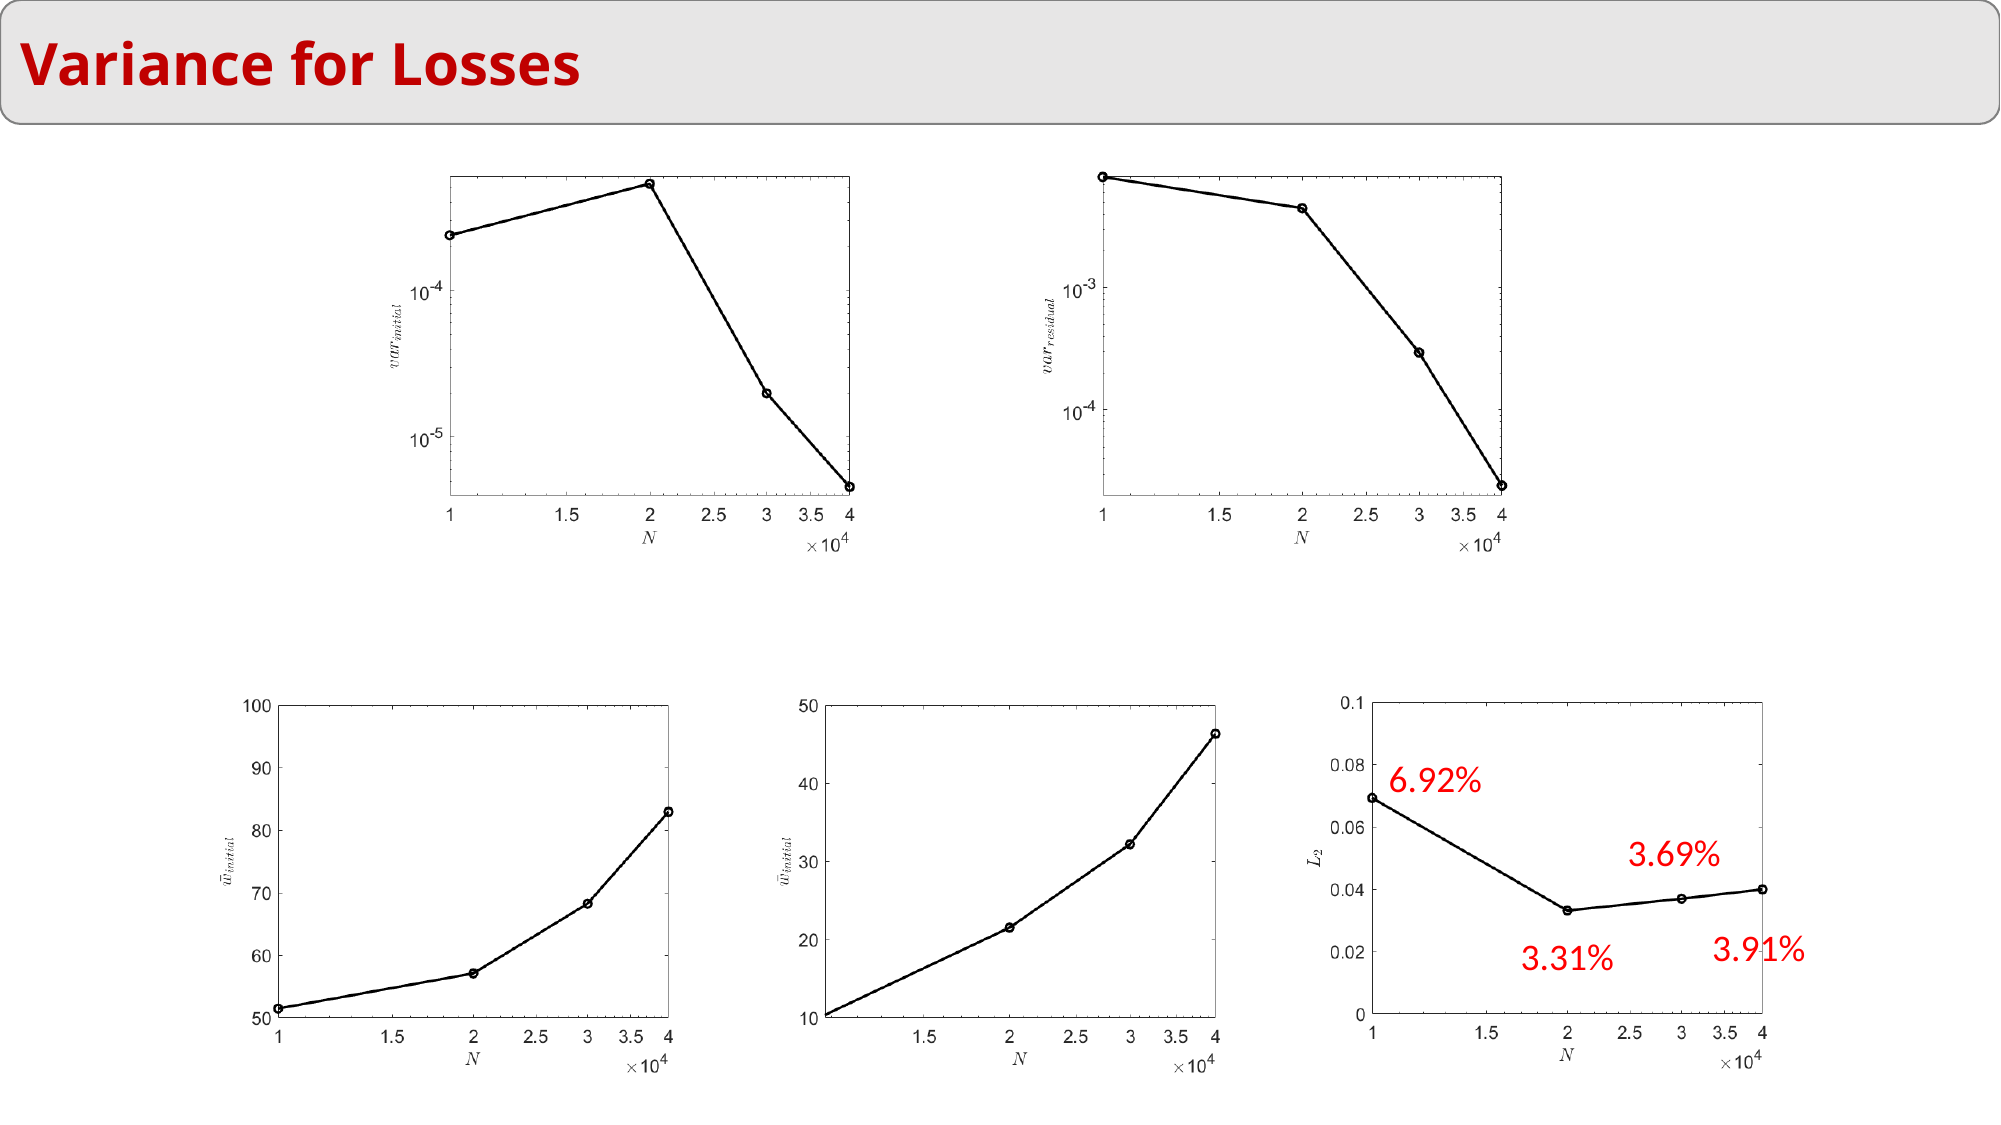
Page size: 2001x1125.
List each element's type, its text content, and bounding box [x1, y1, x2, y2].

picture [379, 156, 879, 556]
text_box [1303, 681, 1830, 1073]
picture [209, 685, 697, 1076]
text_box Variance for Losses [0, 0, 2000, 125]
picture [756, 685, 1244, 1076]
picture [1032, 155, 1531, 555]
